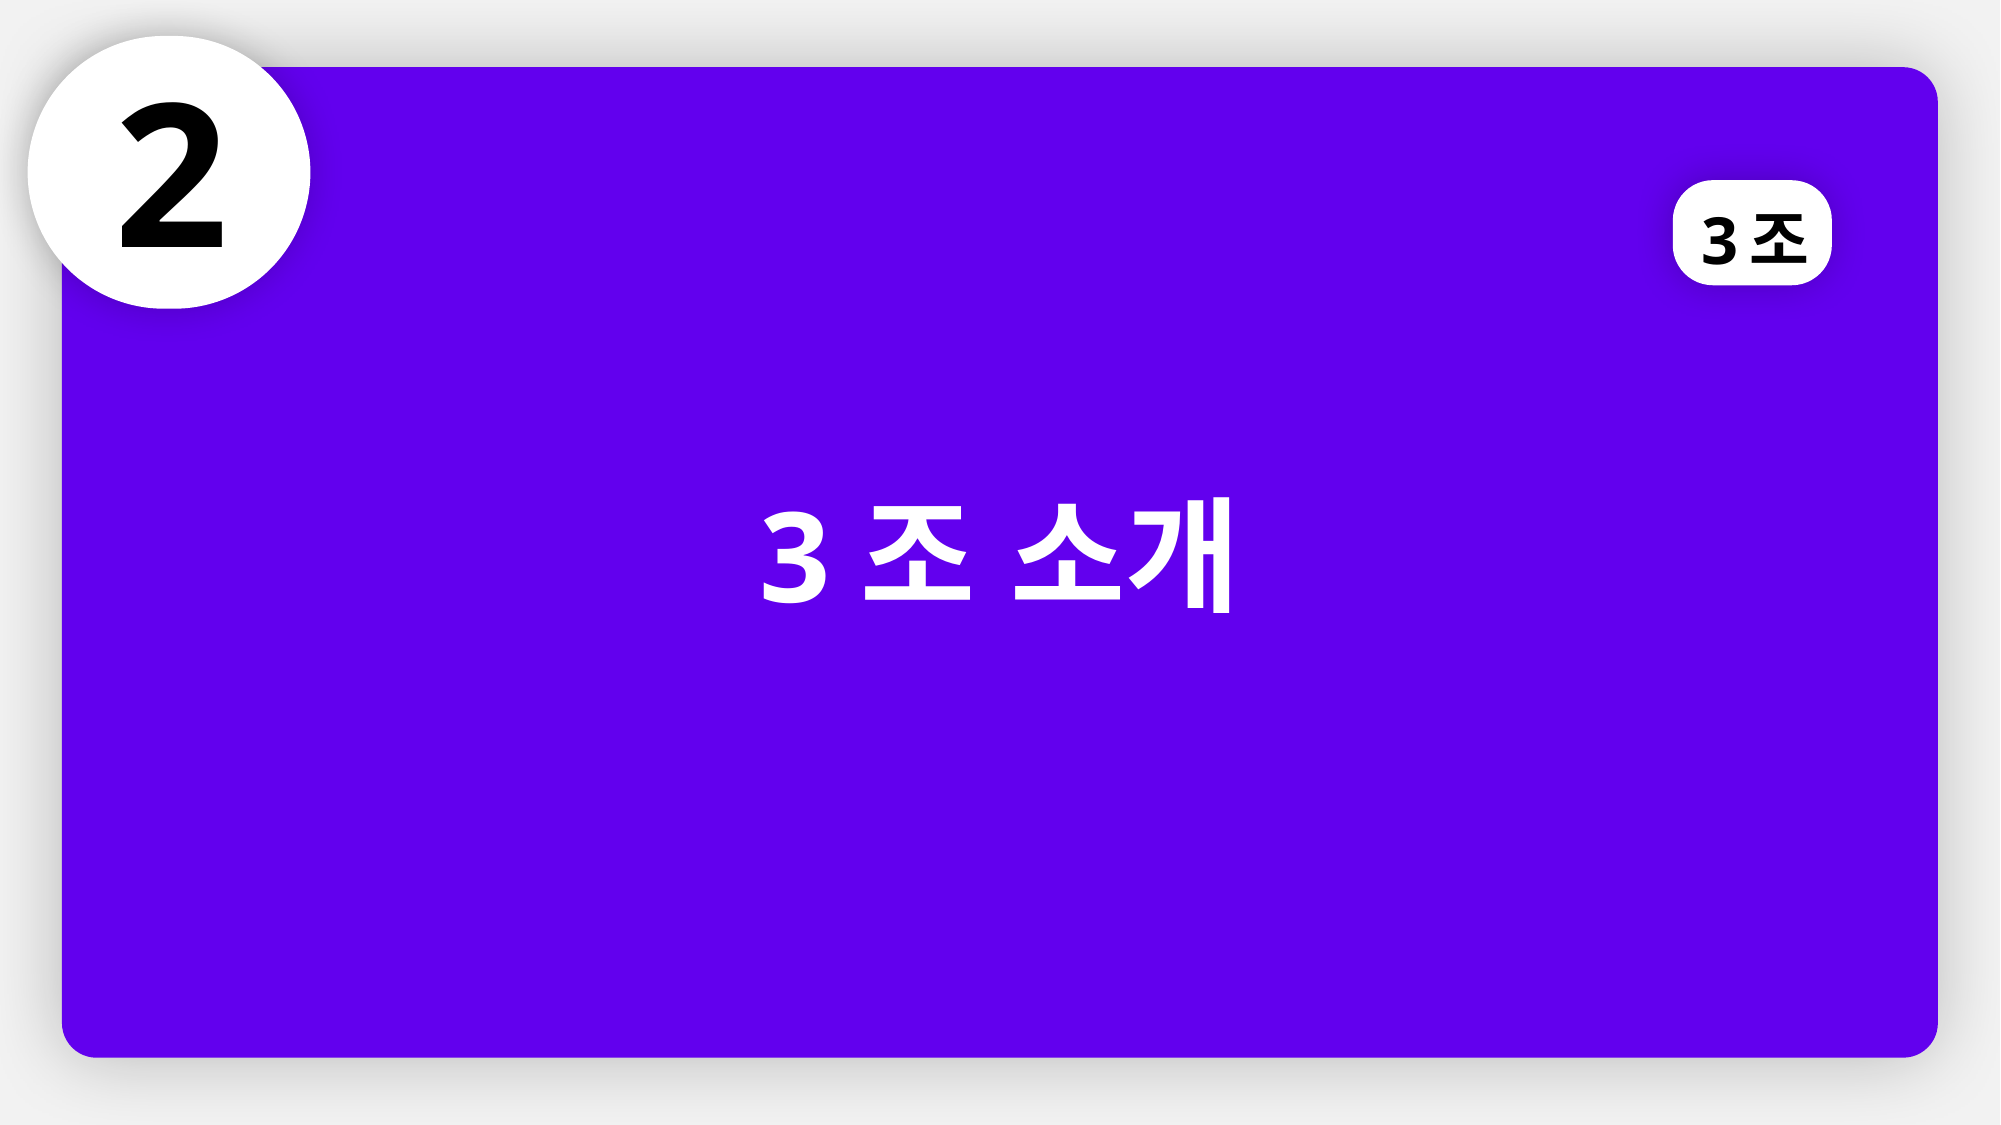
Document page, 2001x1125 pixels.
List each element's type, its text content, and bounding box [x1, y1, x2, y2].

text_box [116, 300, 222, 309]
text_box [1673, 179, 1831, 308]
text_box [60, 66, 1939, 1059]
text_box [27, 35, 311, 293]
text_box 3조 소개 [504, 427, 1496, 697]
text_box 2 [99, 66, 239, 300]
